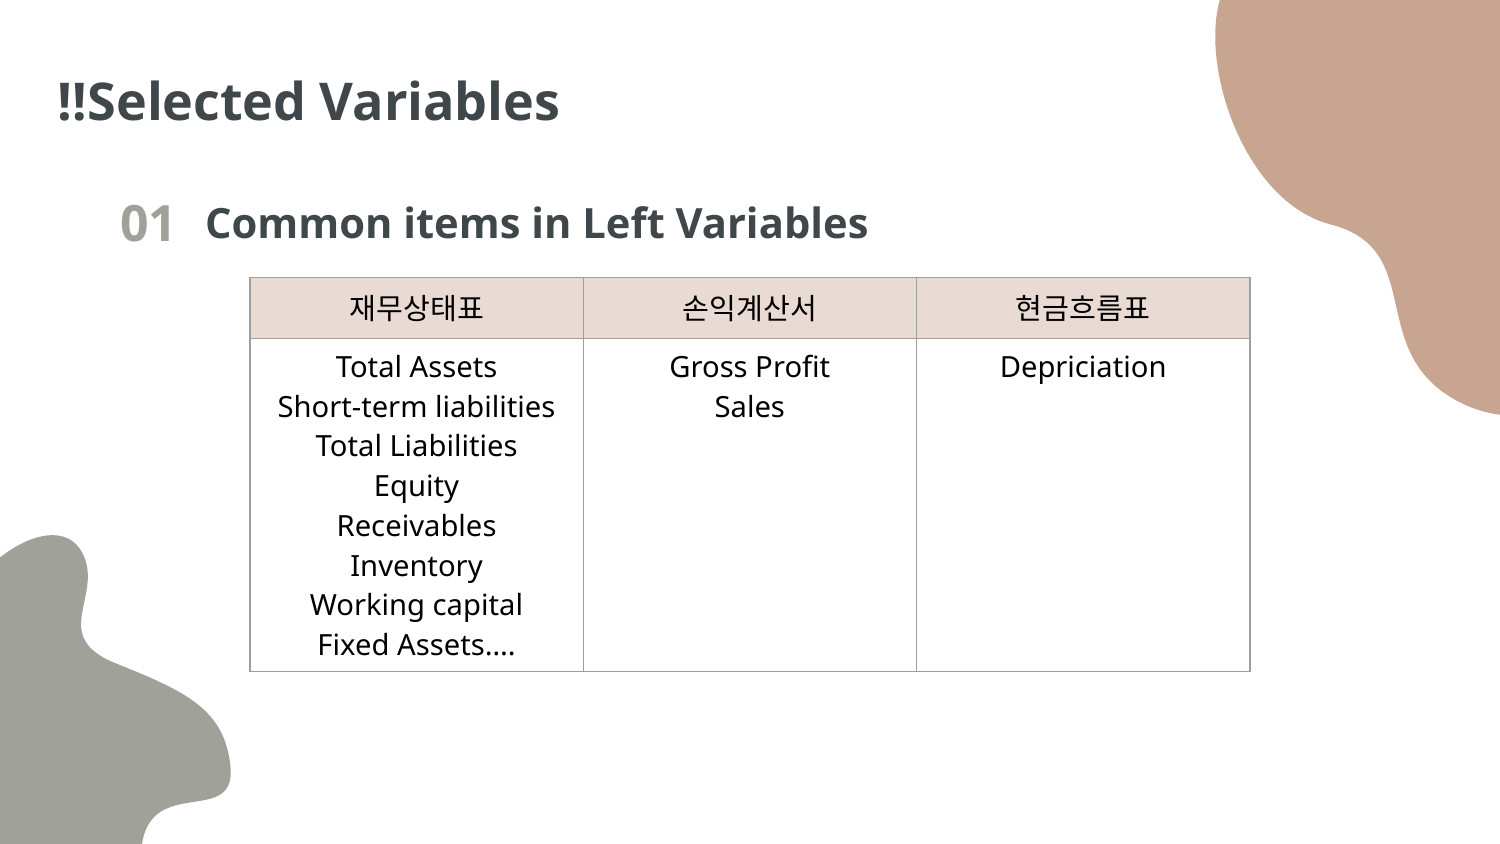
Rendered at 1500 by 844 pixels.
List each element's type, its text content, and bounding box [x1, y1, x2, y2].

subtitle Common items in Left Variables [171, 181, 914, 257]
table_header 재무상태표 [251, 278, 583, 338]
text_box ‼️Selected Variables [0, 0, 936, 146]
table_cell Total Assets Short-term liabilities Total Liabilities Equity Receivables Inventory Working capital Fixed Assets…. [251, 339, 583, 671]
table_cell Gross Profit Sales [584, 339, 916, 671]
title 01 [99, 185, 171, 253]
table_header 현금흐름표 [917, 278, 1249, 338]
table_header 손익계산서 [584, 278, 916, 338]
table_cell Depriciation [917, 339, 1249, 671]
